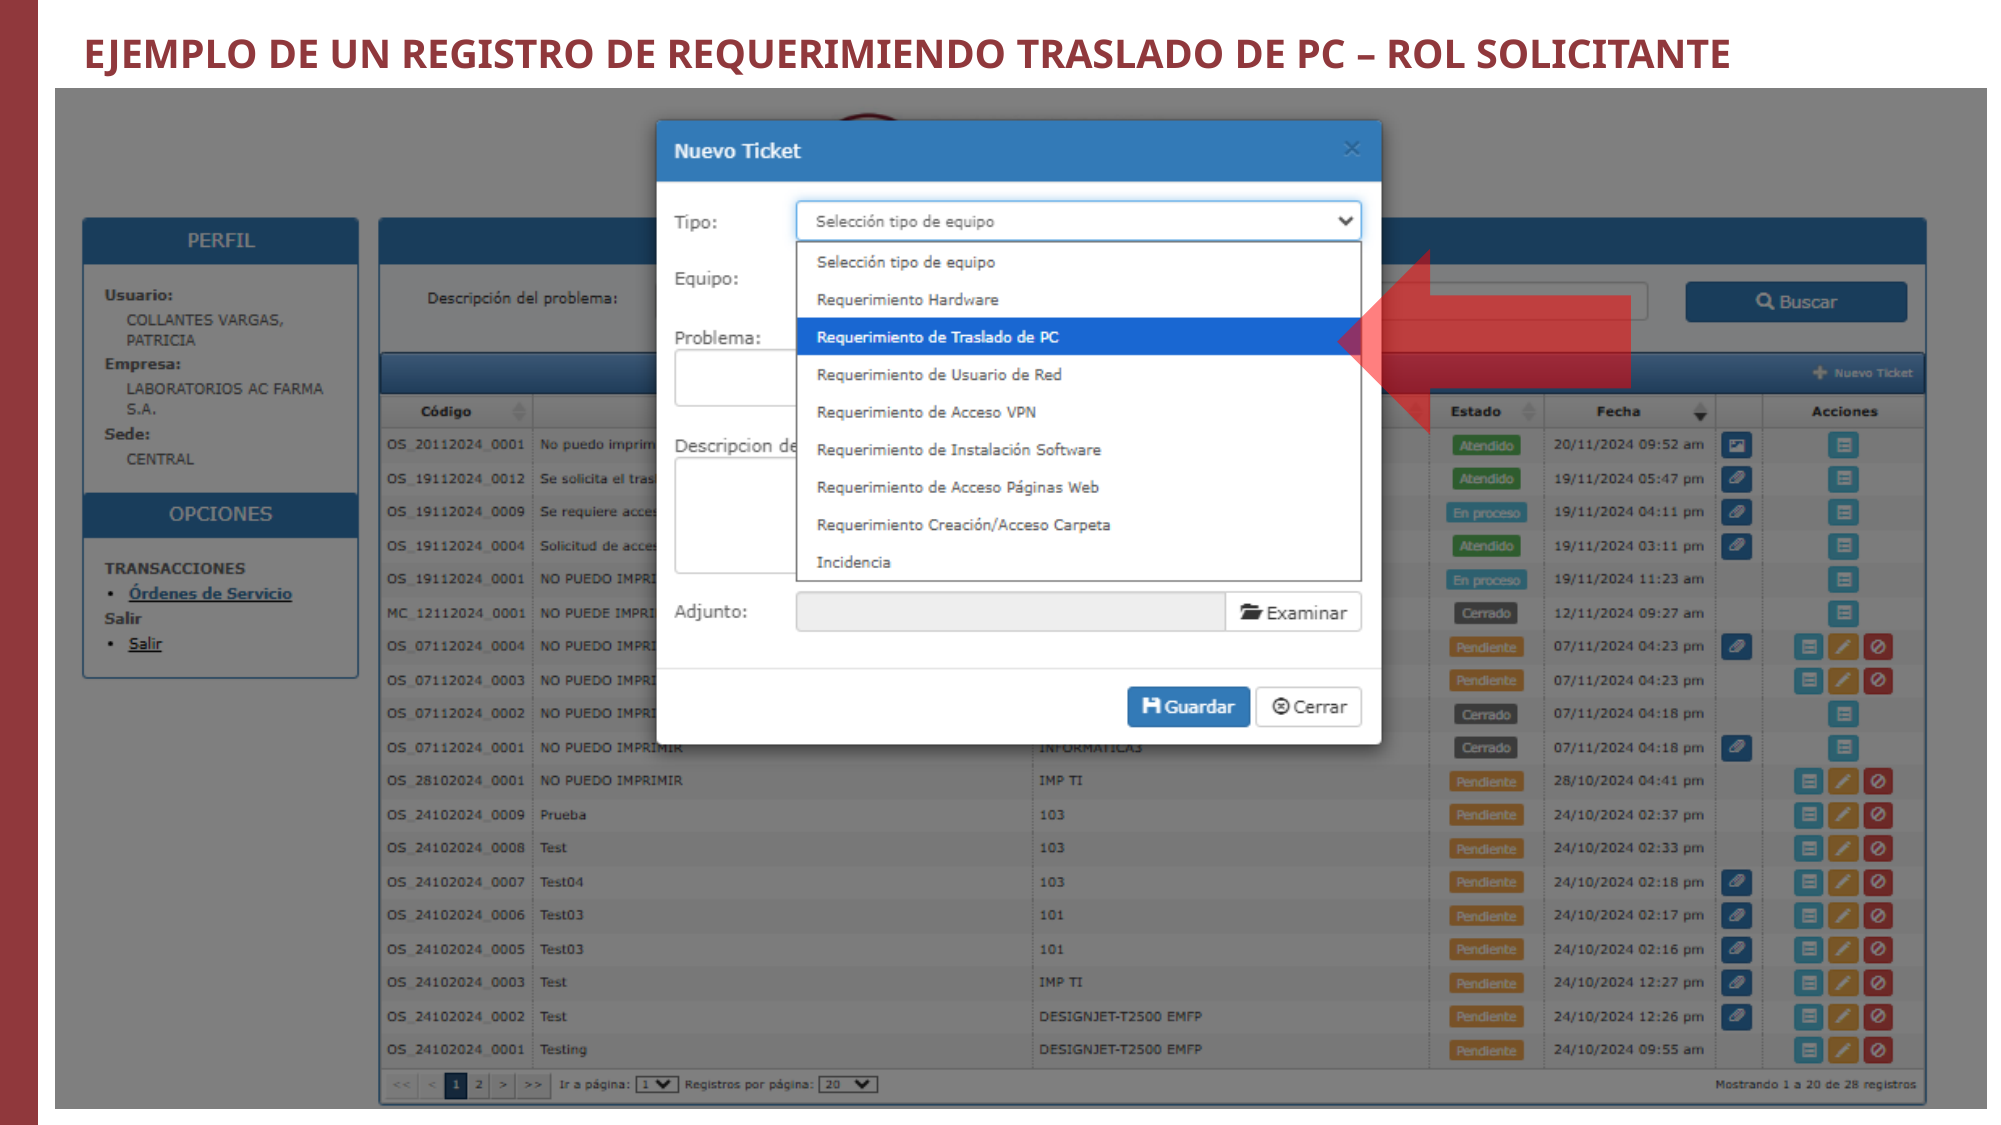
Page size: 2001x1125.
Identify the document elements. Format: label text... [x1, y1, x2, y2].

title EJEMPLO DE UN REGISTRO DE REQUERIMIENDO TRASLADO DE PC – ROL SOLICITANTE [68, 25, 1723, 86]
picture [55, 0, 1987, 1109]
